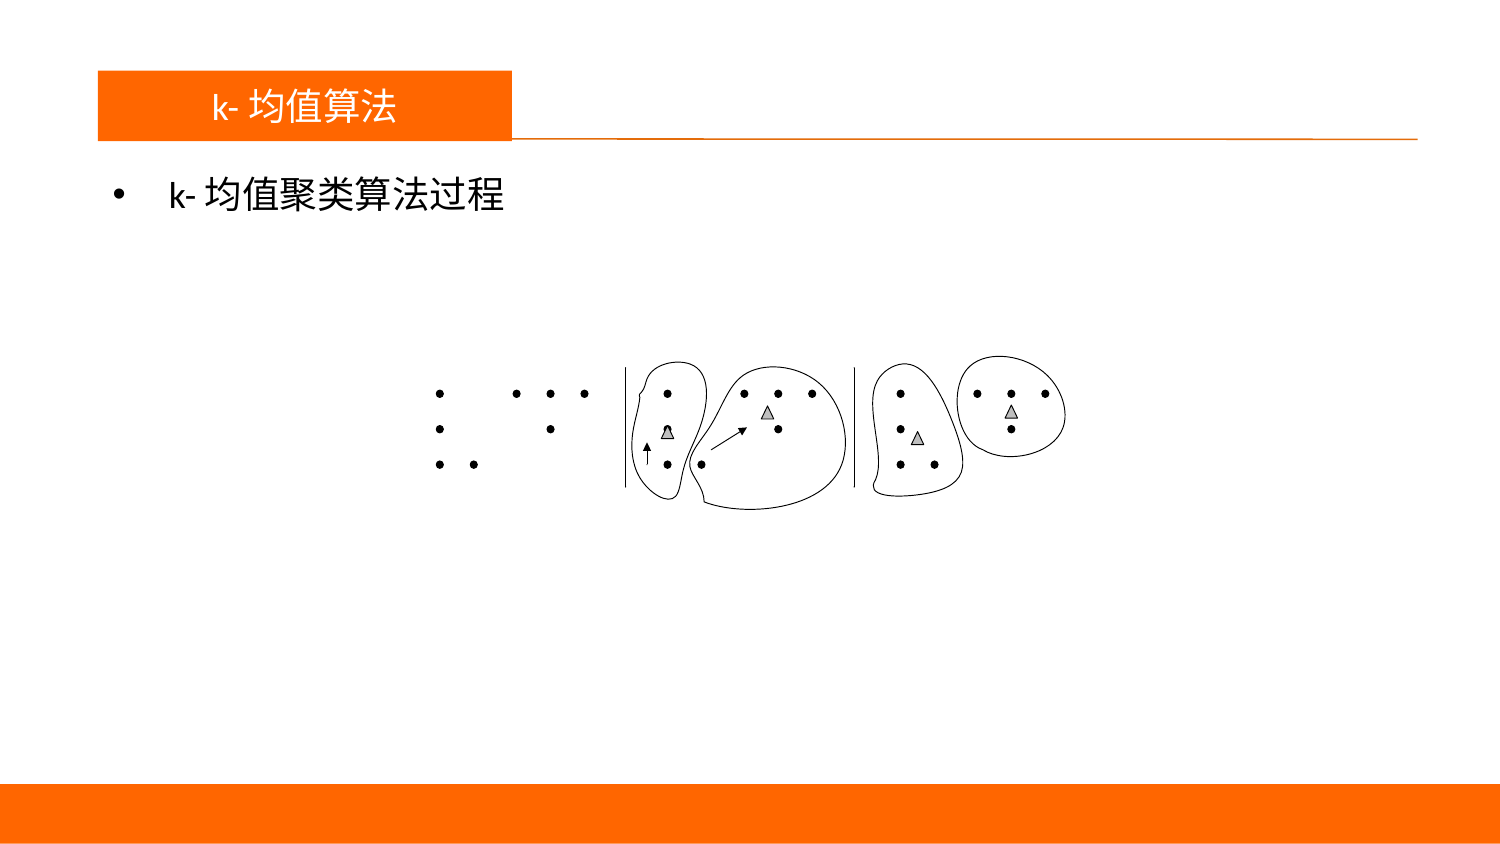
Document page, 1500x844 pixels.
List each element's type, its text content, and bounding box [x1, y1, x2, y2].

picture [416, 294, 1084, 544]
text_box [99, 70, 130, 147]
text_box k-均值算法 [96, 68, 514, 143]
text_box [0, 782, 1500, 844]
text_box k-均值聚类算法过程 [97, 164, 1418, 224]
